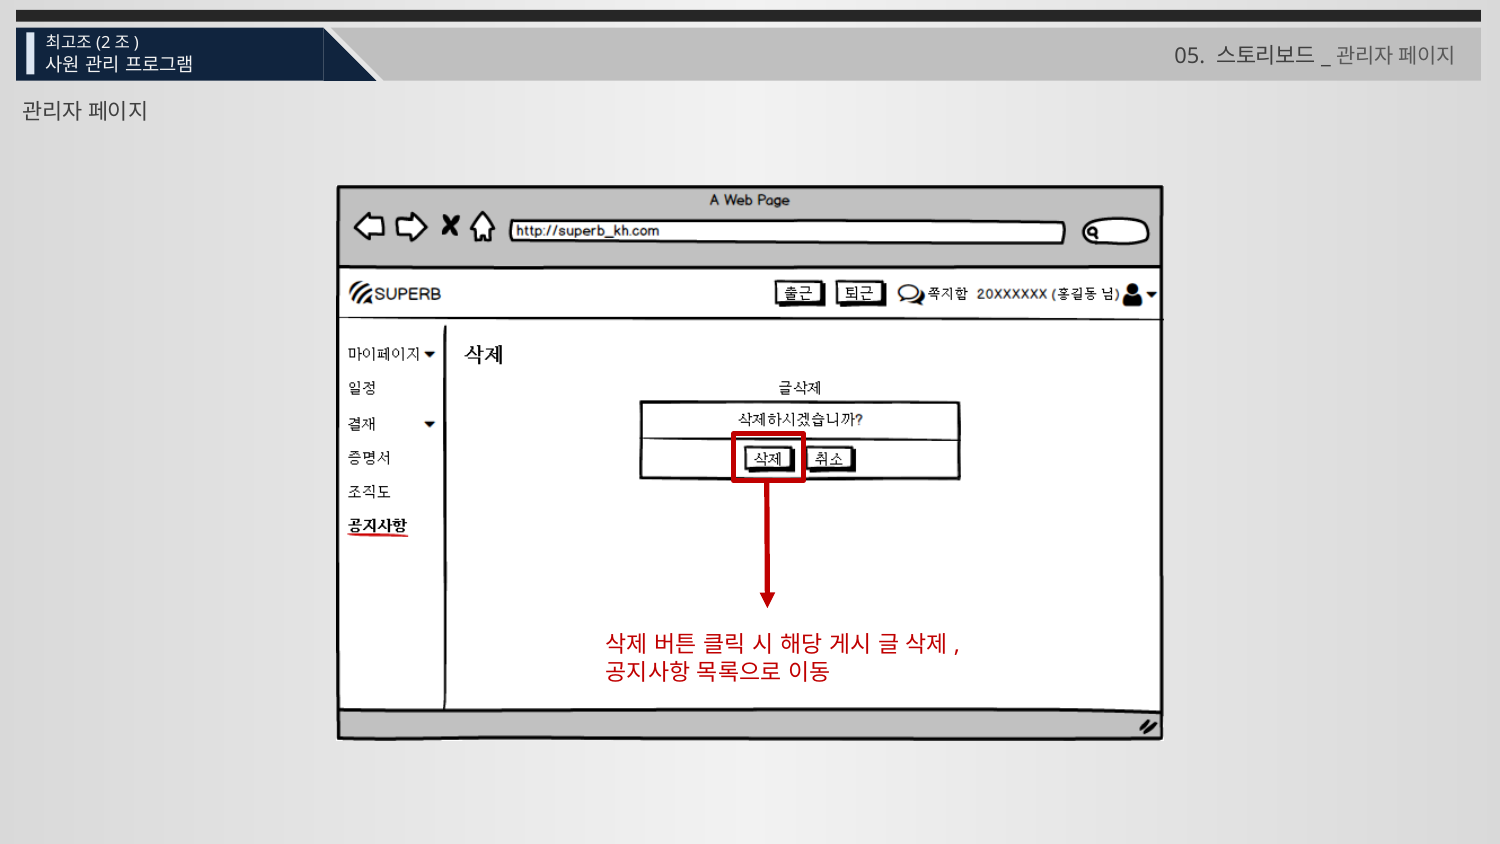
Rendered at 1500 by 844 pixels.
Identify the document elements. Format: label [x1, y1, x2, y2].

picture [336, 185, 1164, 742]
text_box [7, 8, 1483, 132]
text_box [585, 433, 981, 694]
